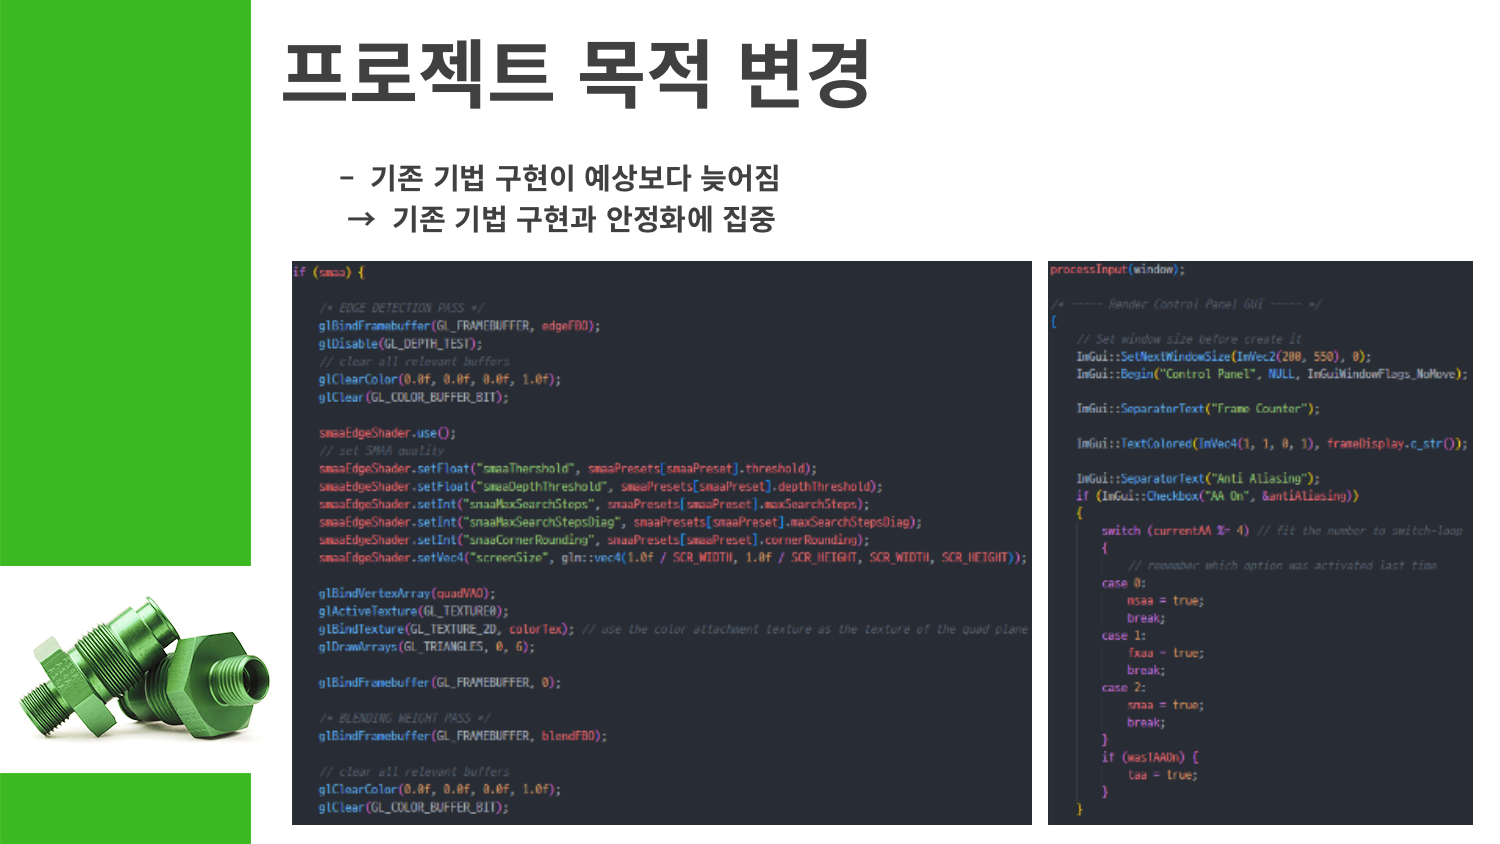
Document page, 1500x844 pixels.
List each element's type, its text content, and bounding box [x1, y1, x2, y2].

list – 기존 기법 구현이 예상보다 늦어짐 → 기존 기법 구현과 안정화에 집중 [324, 160, 1459, 237]
title 프로젝트 목적 변경 [265, 0, 1500, 146]
picture [0, 0, 1500, 844]
